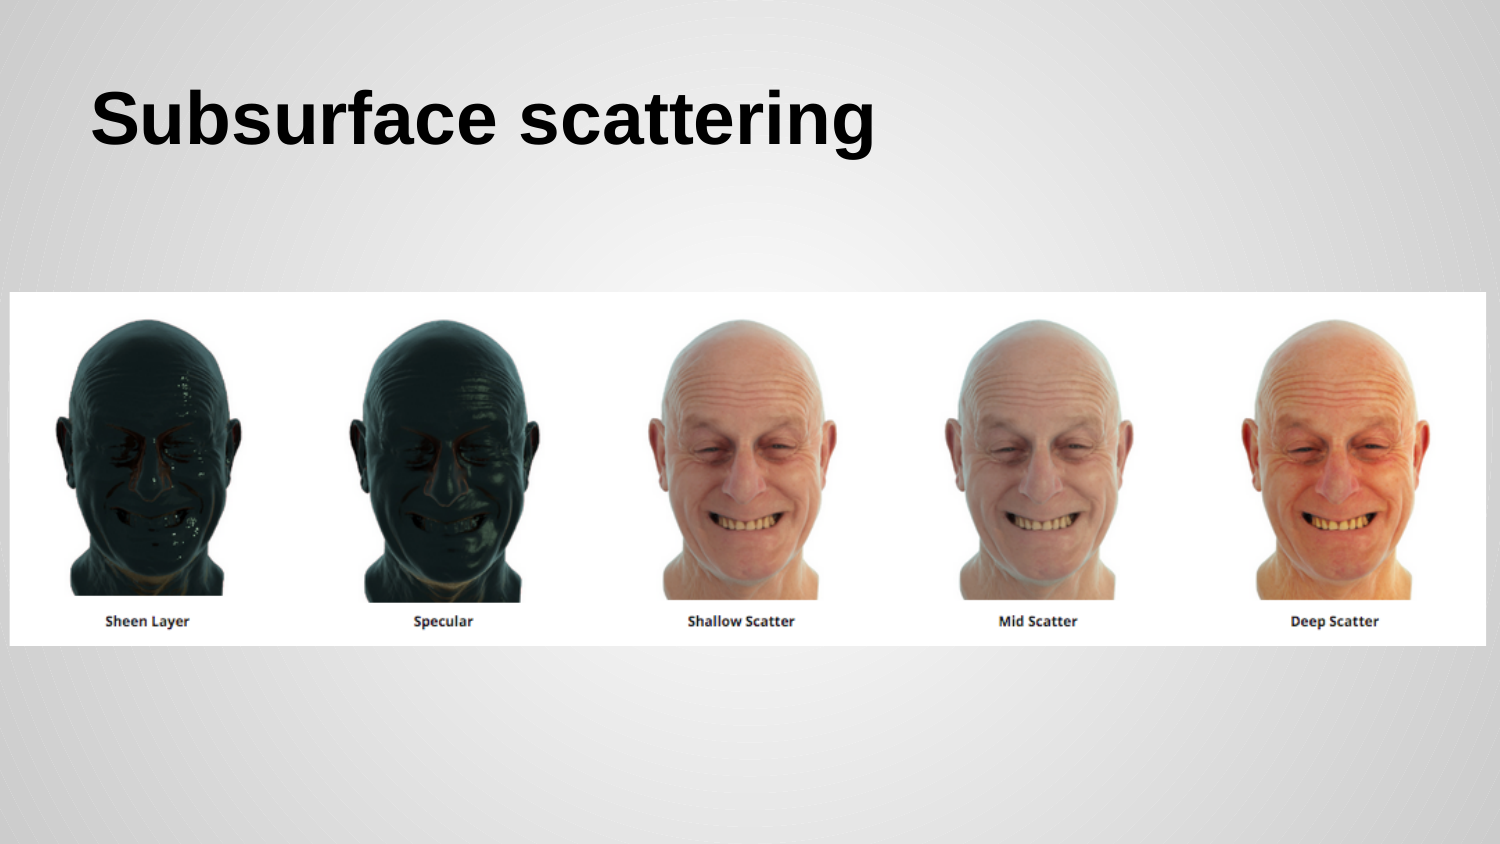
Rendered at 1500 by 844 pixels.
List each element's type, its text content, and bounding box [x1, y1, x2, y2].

picture [9, 292, 1487, 646]
title Subsurface scattering [75, 33, 1425, 175]
